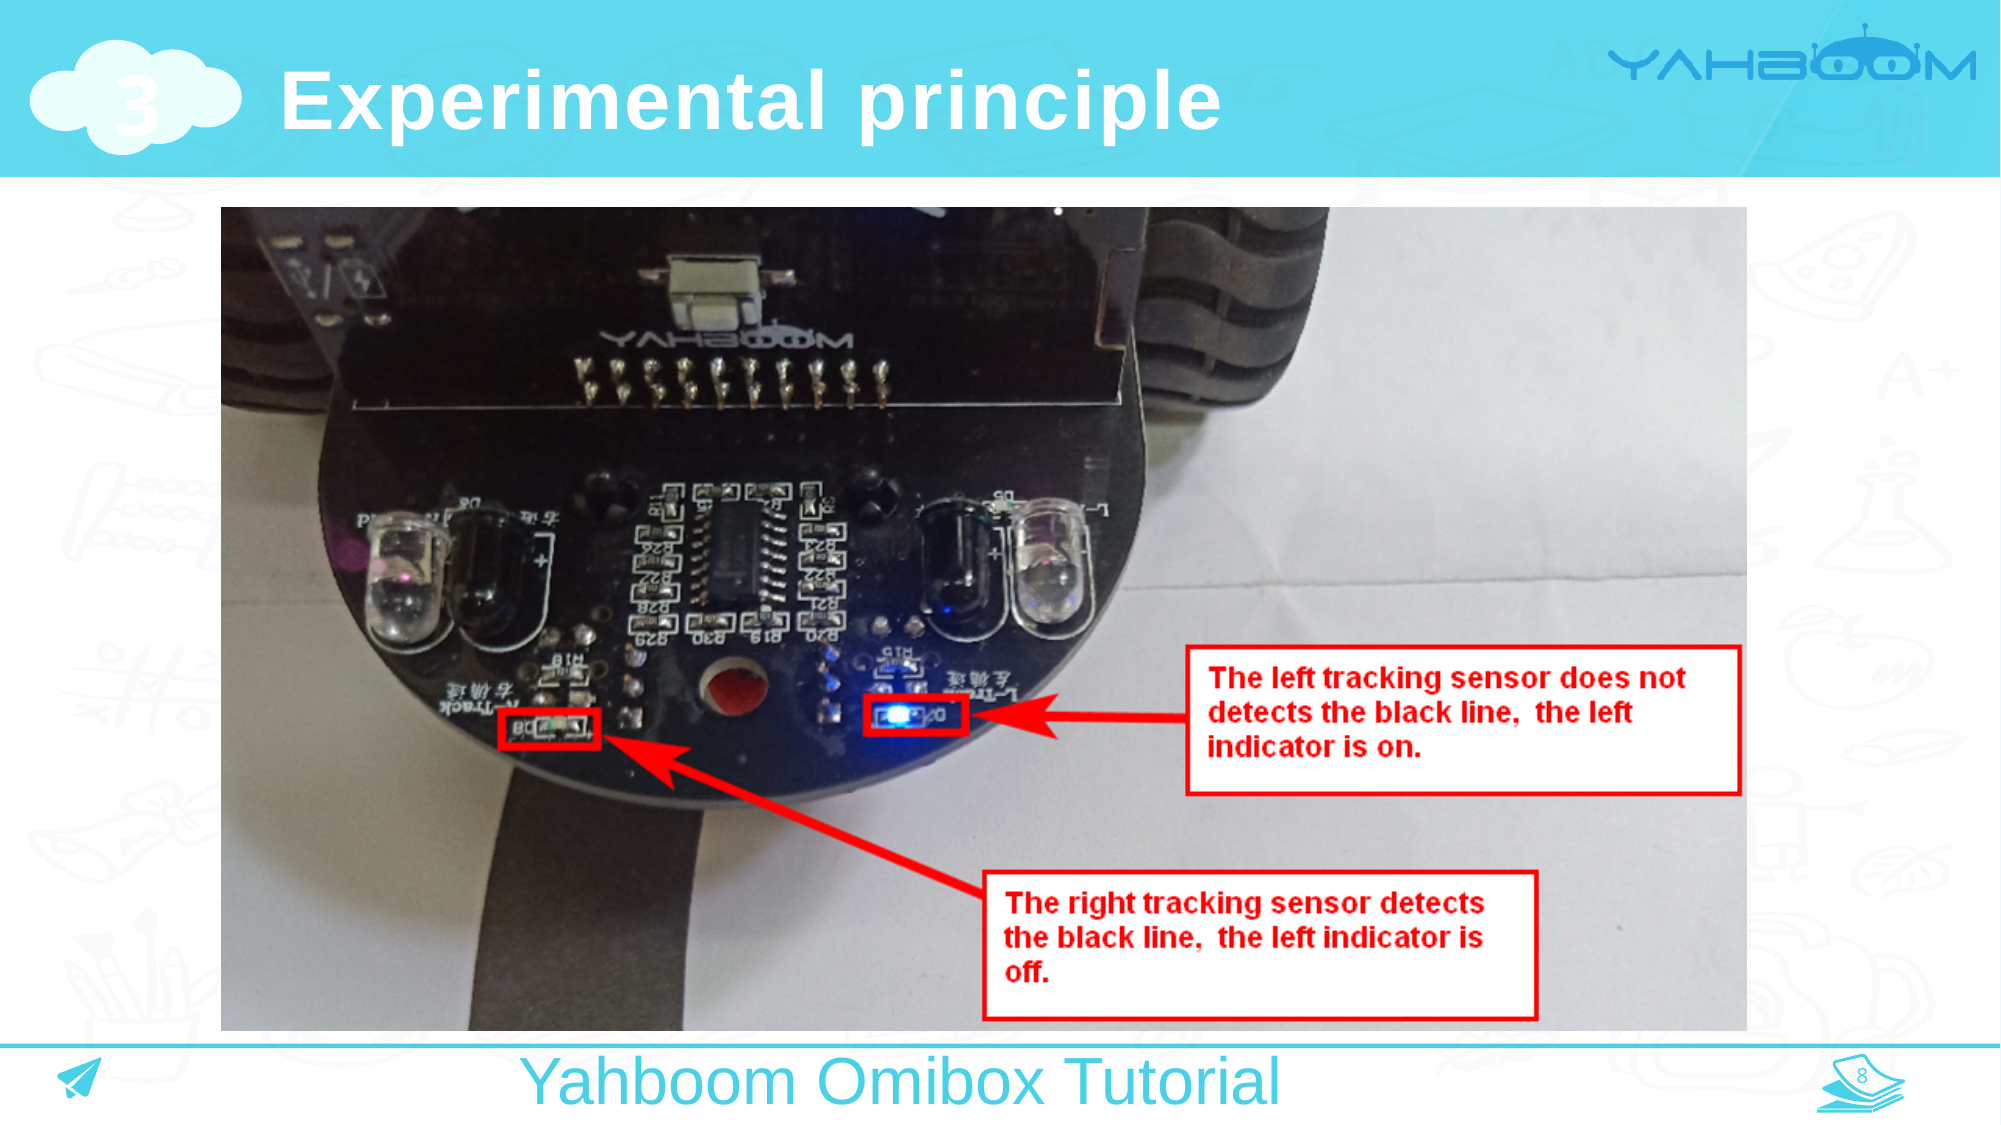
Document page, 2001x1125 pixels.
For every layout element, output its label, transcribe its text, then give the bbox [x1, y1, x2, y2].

text_box Experimental principle [264, 39, 1240, 155]
text_box 3 [98, 44, 177, 160]
picture [0, 0, 2001, 1125]
picture [221, 207, 1747, 1031]
text_box Yahboom Omibox Tutorial [503, 1031, 1299, 1125]
